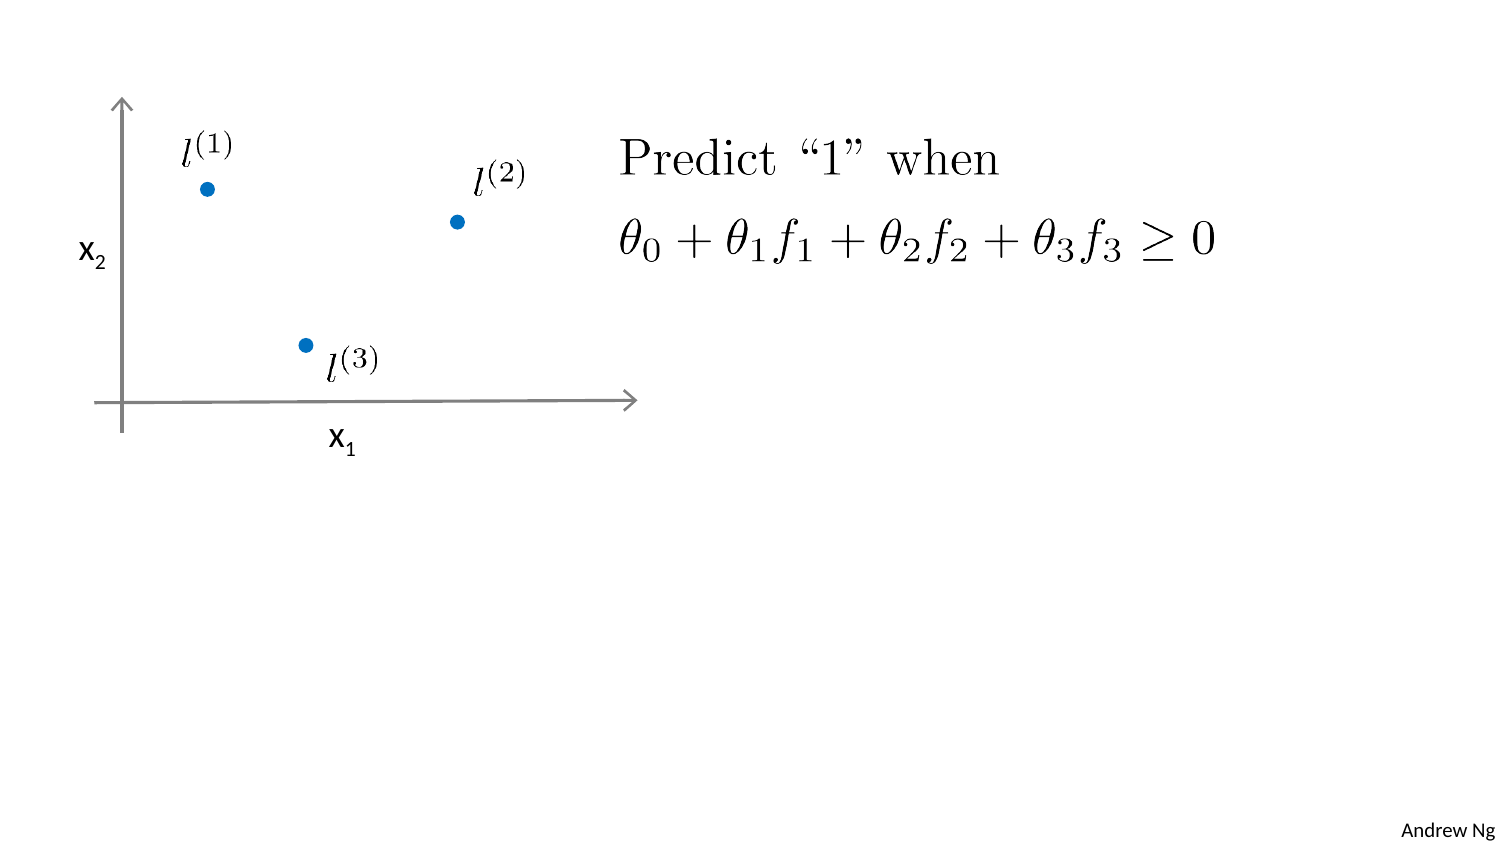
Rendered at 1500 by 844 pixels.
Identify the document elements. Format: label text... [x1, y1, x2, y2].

picture [474, 159, 524, 196]
picture [327, 345, 377, 382]
picture [620, 138, 999, 175]
text_box [296, 335, 316, 355]
text_box [447, 212, 467, 232]
text_box x1 [313, 411, 371, 469]
text_box x2 [63, 215, 117, 281]
picture [620, 217, 1214, 264]
picture [182, 130, 232, 167]
text_box [197, 179, 217, 199]
